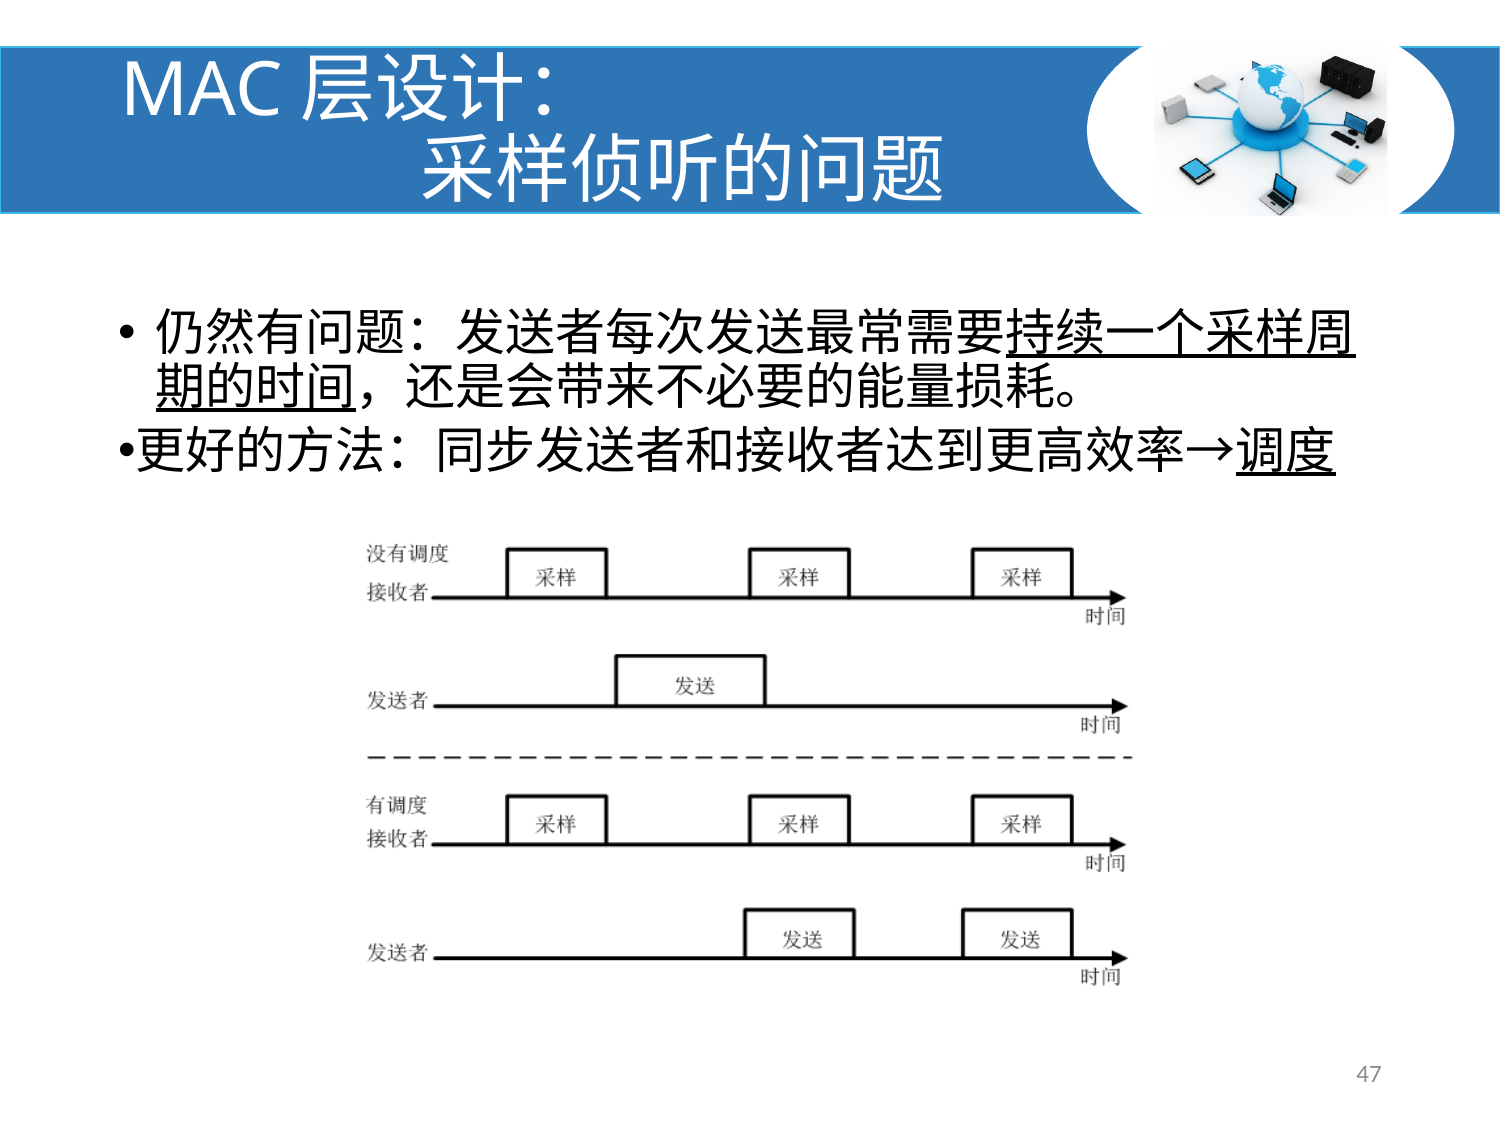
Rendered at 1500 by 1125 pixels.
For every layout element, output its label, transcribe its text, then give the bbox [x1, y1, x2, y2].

slide_number 47 [1059, 1042, 1397, 1103]
title MAC层设计： 采样侦听的问题 [105, 50, 1060, 214]
list 仍然有问题：发送者每次发送最常需要持续一个采样周期的时间，还是会带来不必要的能量损耗。 更好的方法：同步发送者和接收者达到更高效率→调度 [103, 299, 1397, 1014]
picture [365, 539, 1133, 991]
picture [1154, 46, 1388, 216]
